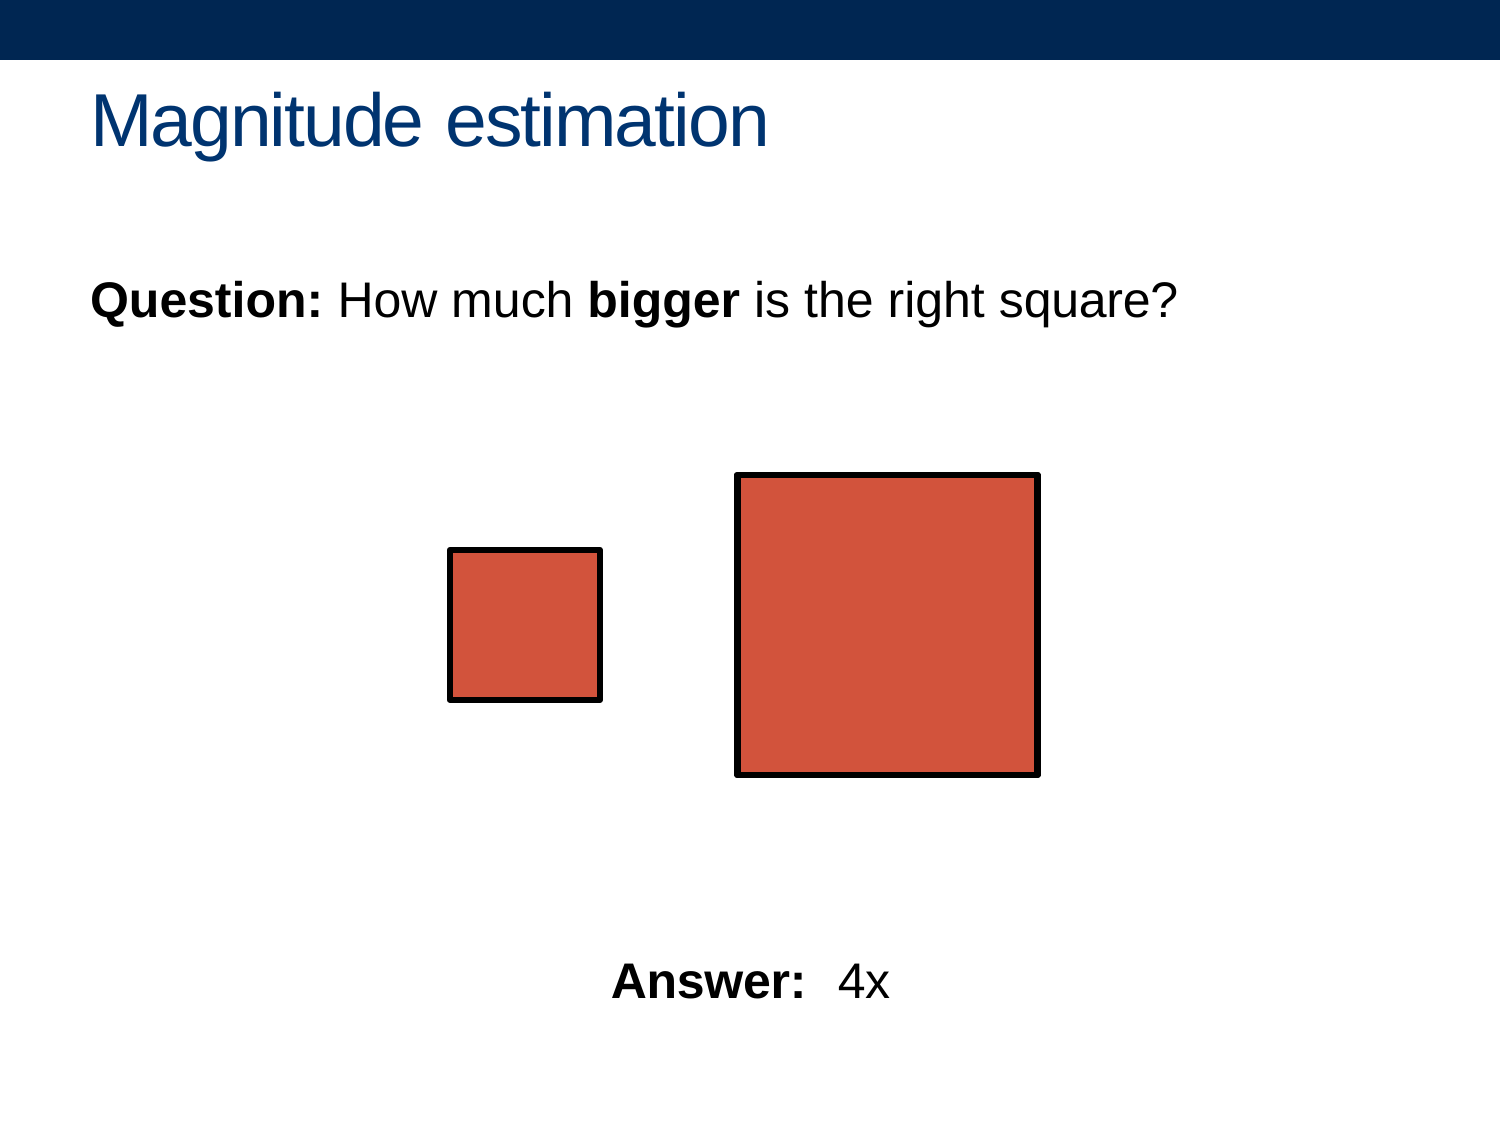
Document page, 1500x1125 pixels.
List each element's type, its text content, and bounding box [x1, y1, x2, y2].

text_box Answer: 4x [608, 946, 891, 1009]
text_box Question: How much bigger is the right square? [87, 265, 1182, 328]
title Magnitude estimation [87, 69, 1445, 260]
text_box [734, 471, 1041, 779]
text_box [446, 546, 604, 704]
